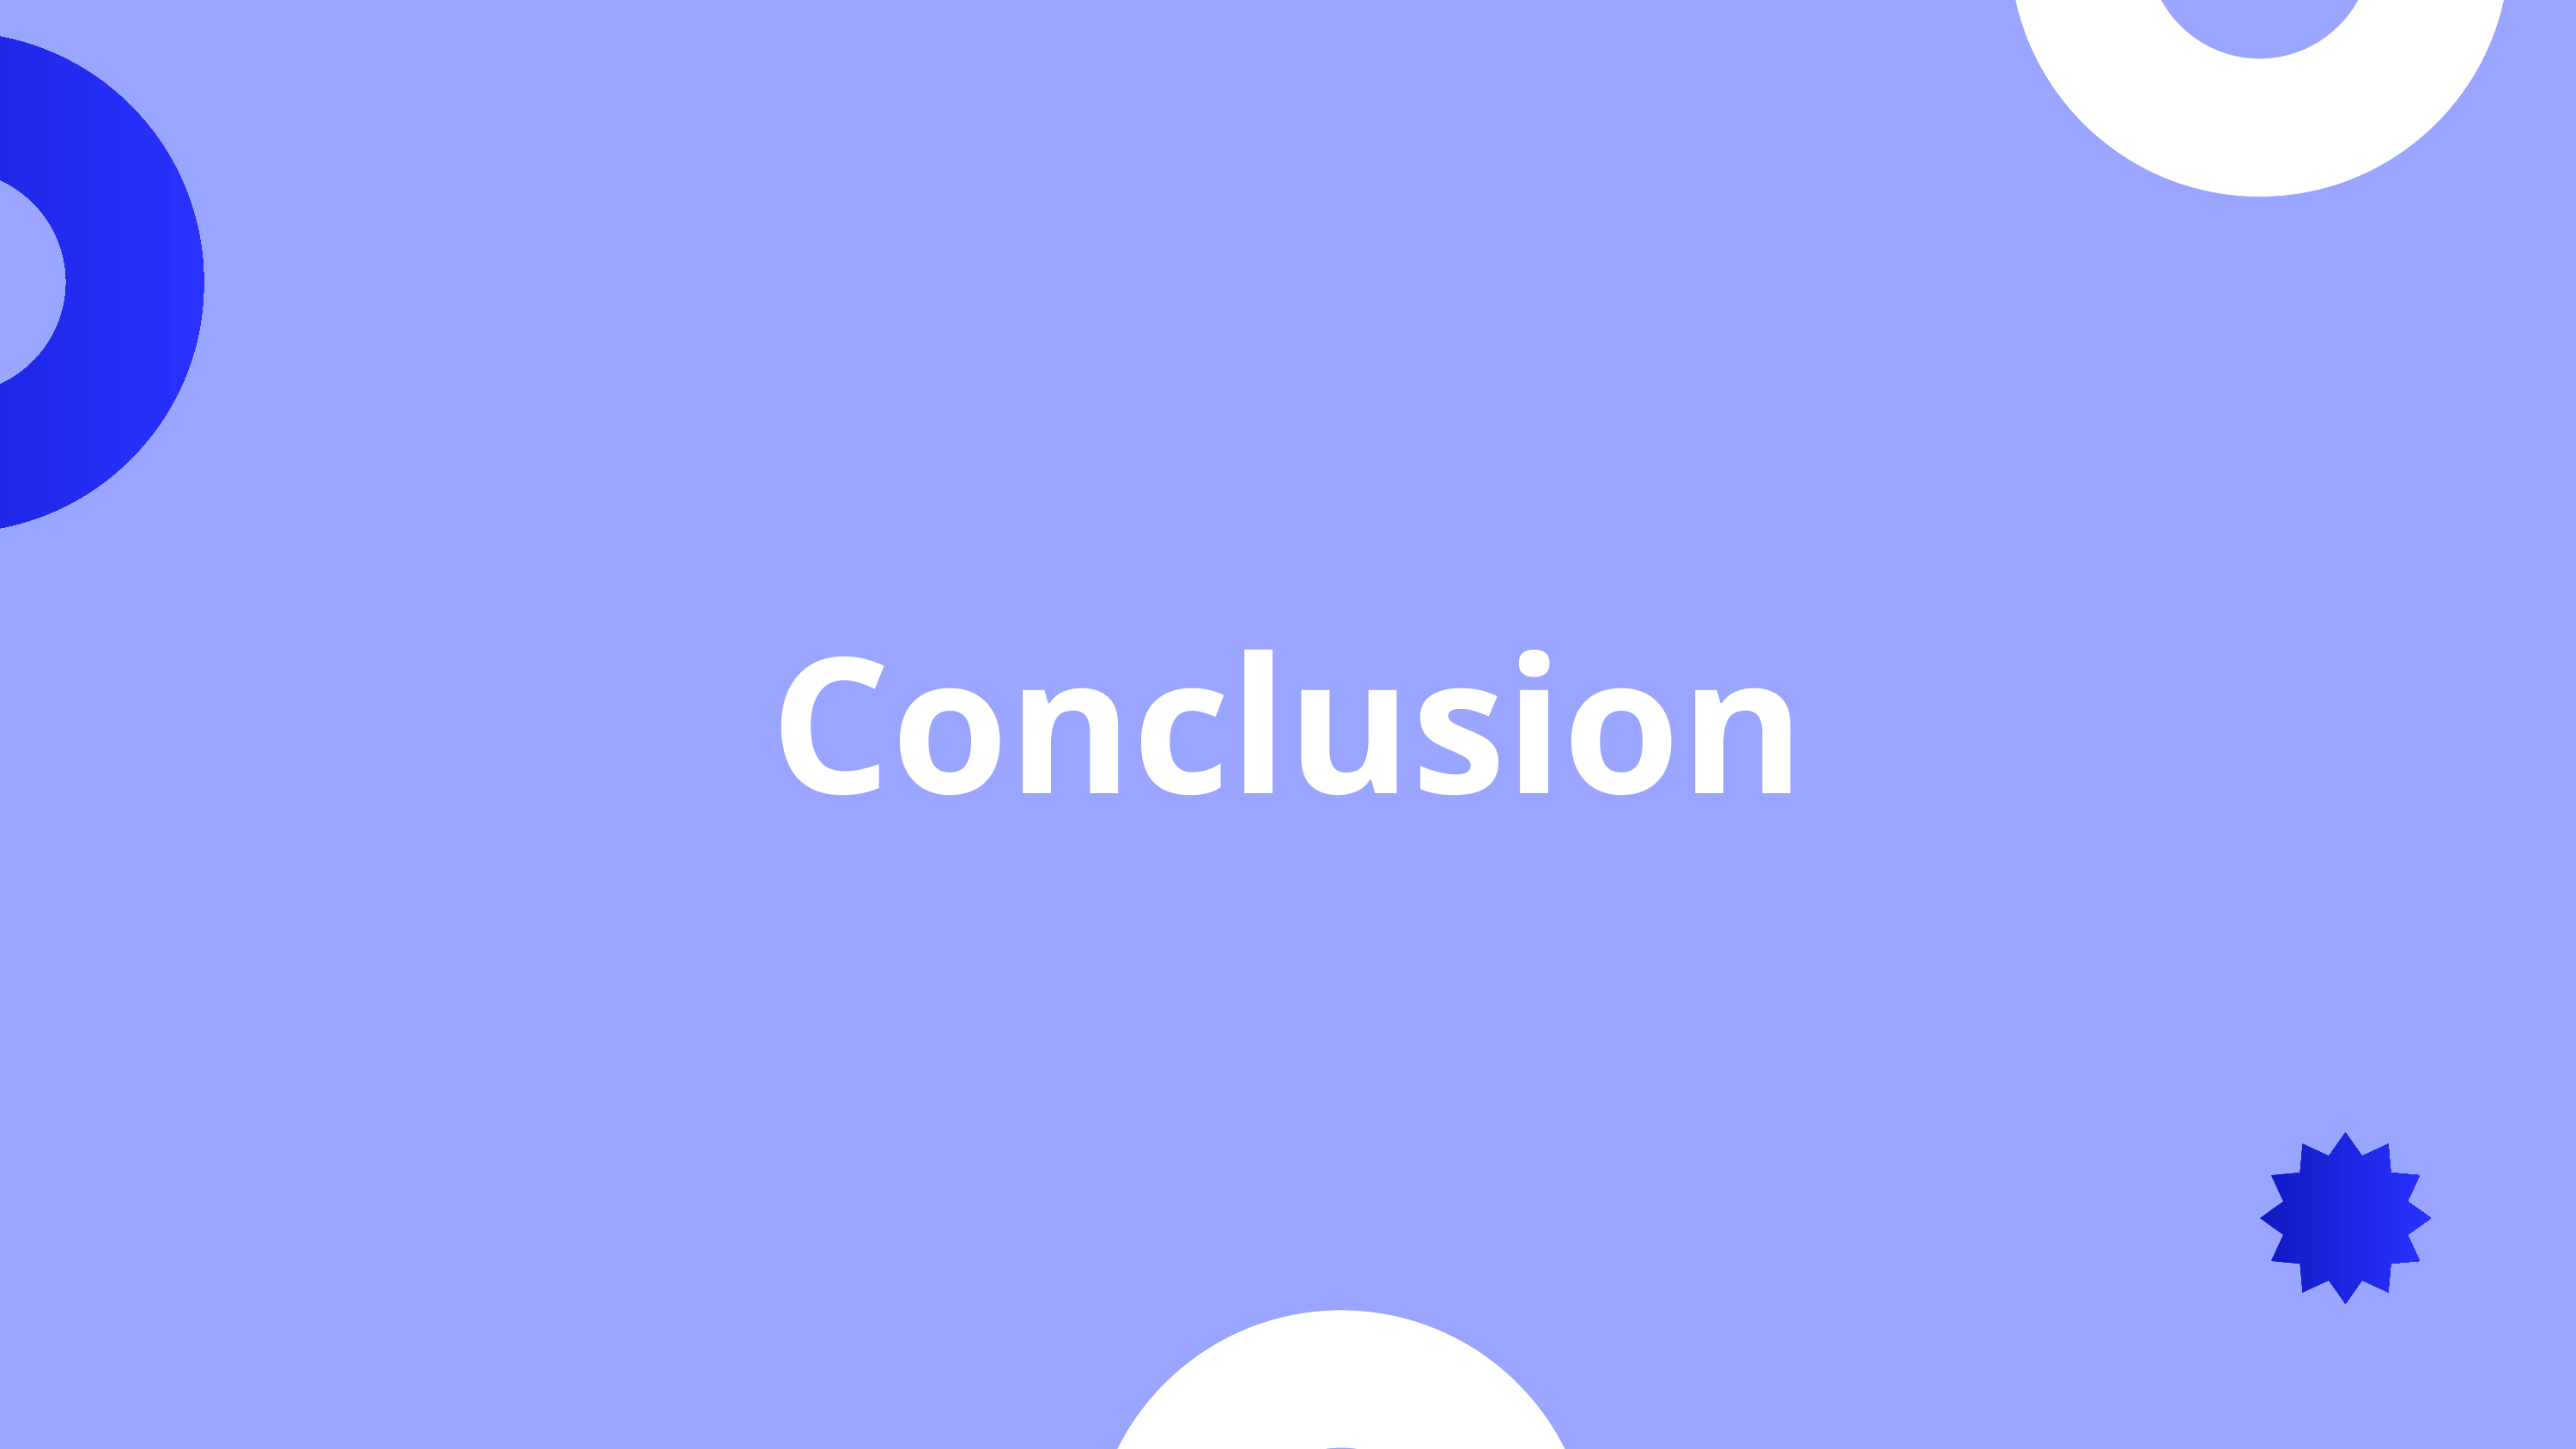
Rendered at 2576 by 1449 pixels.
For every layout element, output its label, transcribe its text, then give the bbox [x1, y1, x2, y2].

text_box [1091, 1310, 1592, 1449]
text_box Conclusion [281, 621, 2295, 832]
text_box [2009, 0, 2511, 197]
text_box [2259, 1132, 2432, 1304]
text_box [0, 32, 204, 533]
